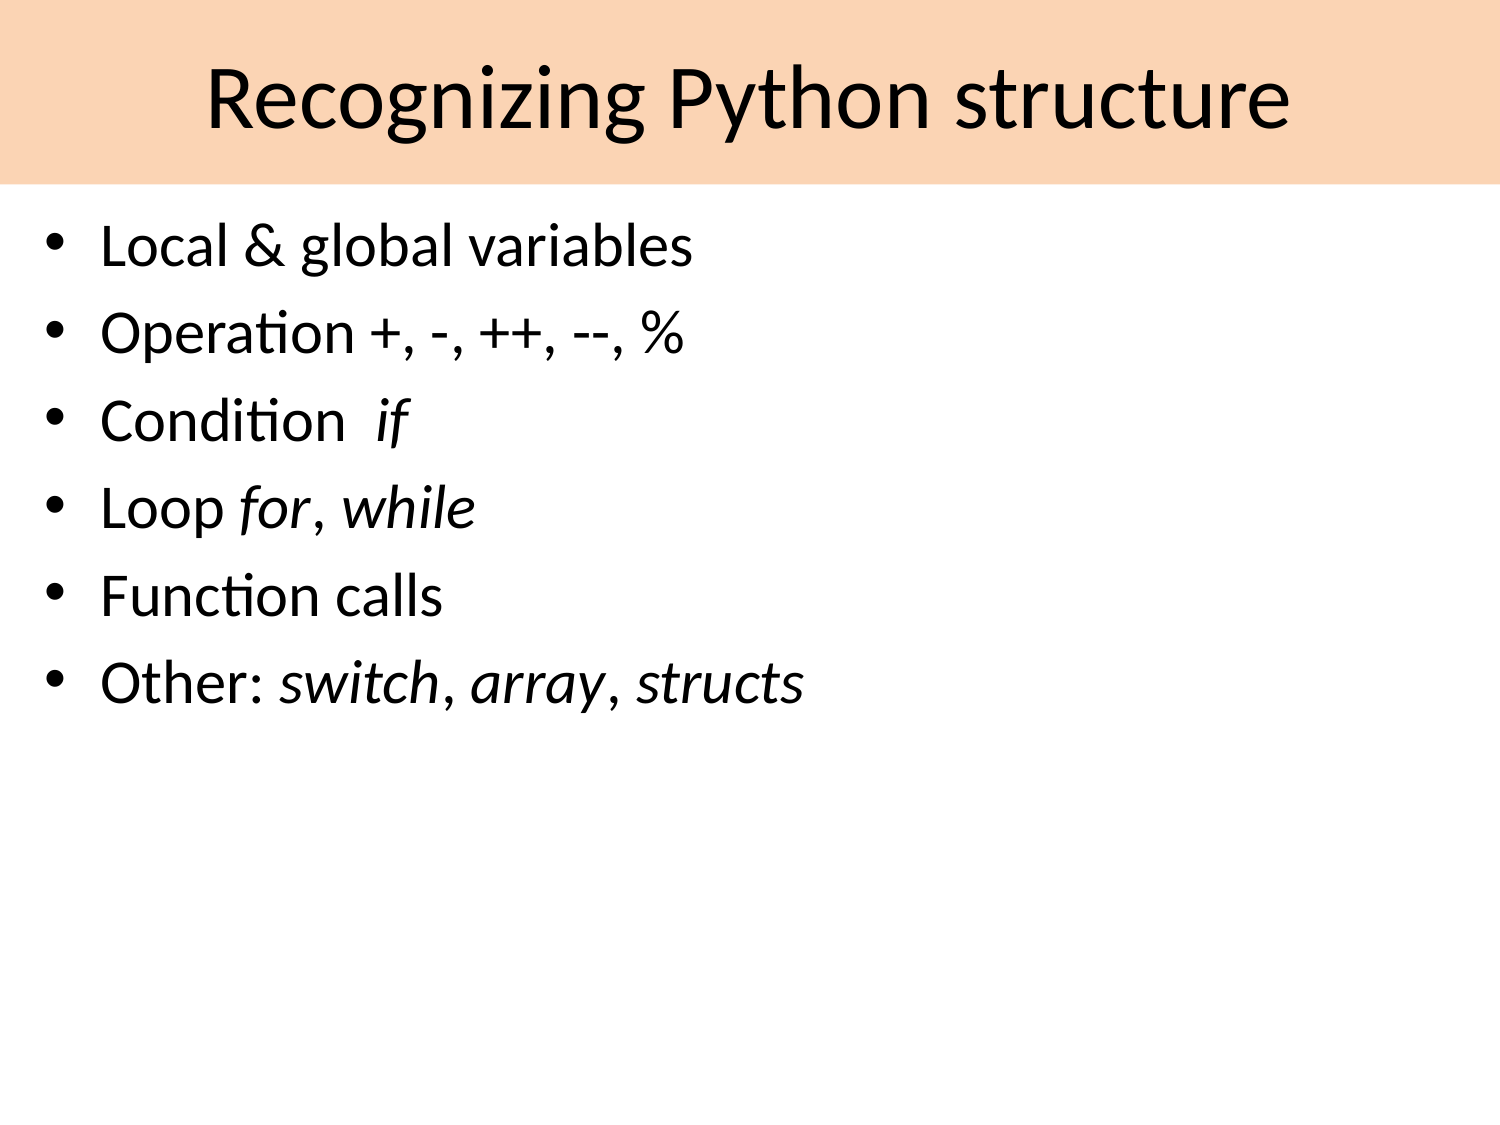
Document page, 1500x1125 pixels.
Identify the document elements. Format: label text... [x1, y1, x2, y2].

text_box Local & global variables Operation +, -, ++, --, % Condition if Loop for, while Function calls Other: switch, array, structs [29, 196, 1471, 1035]
text_box Recognizing Python structure [0, 0, 1500, 185]
